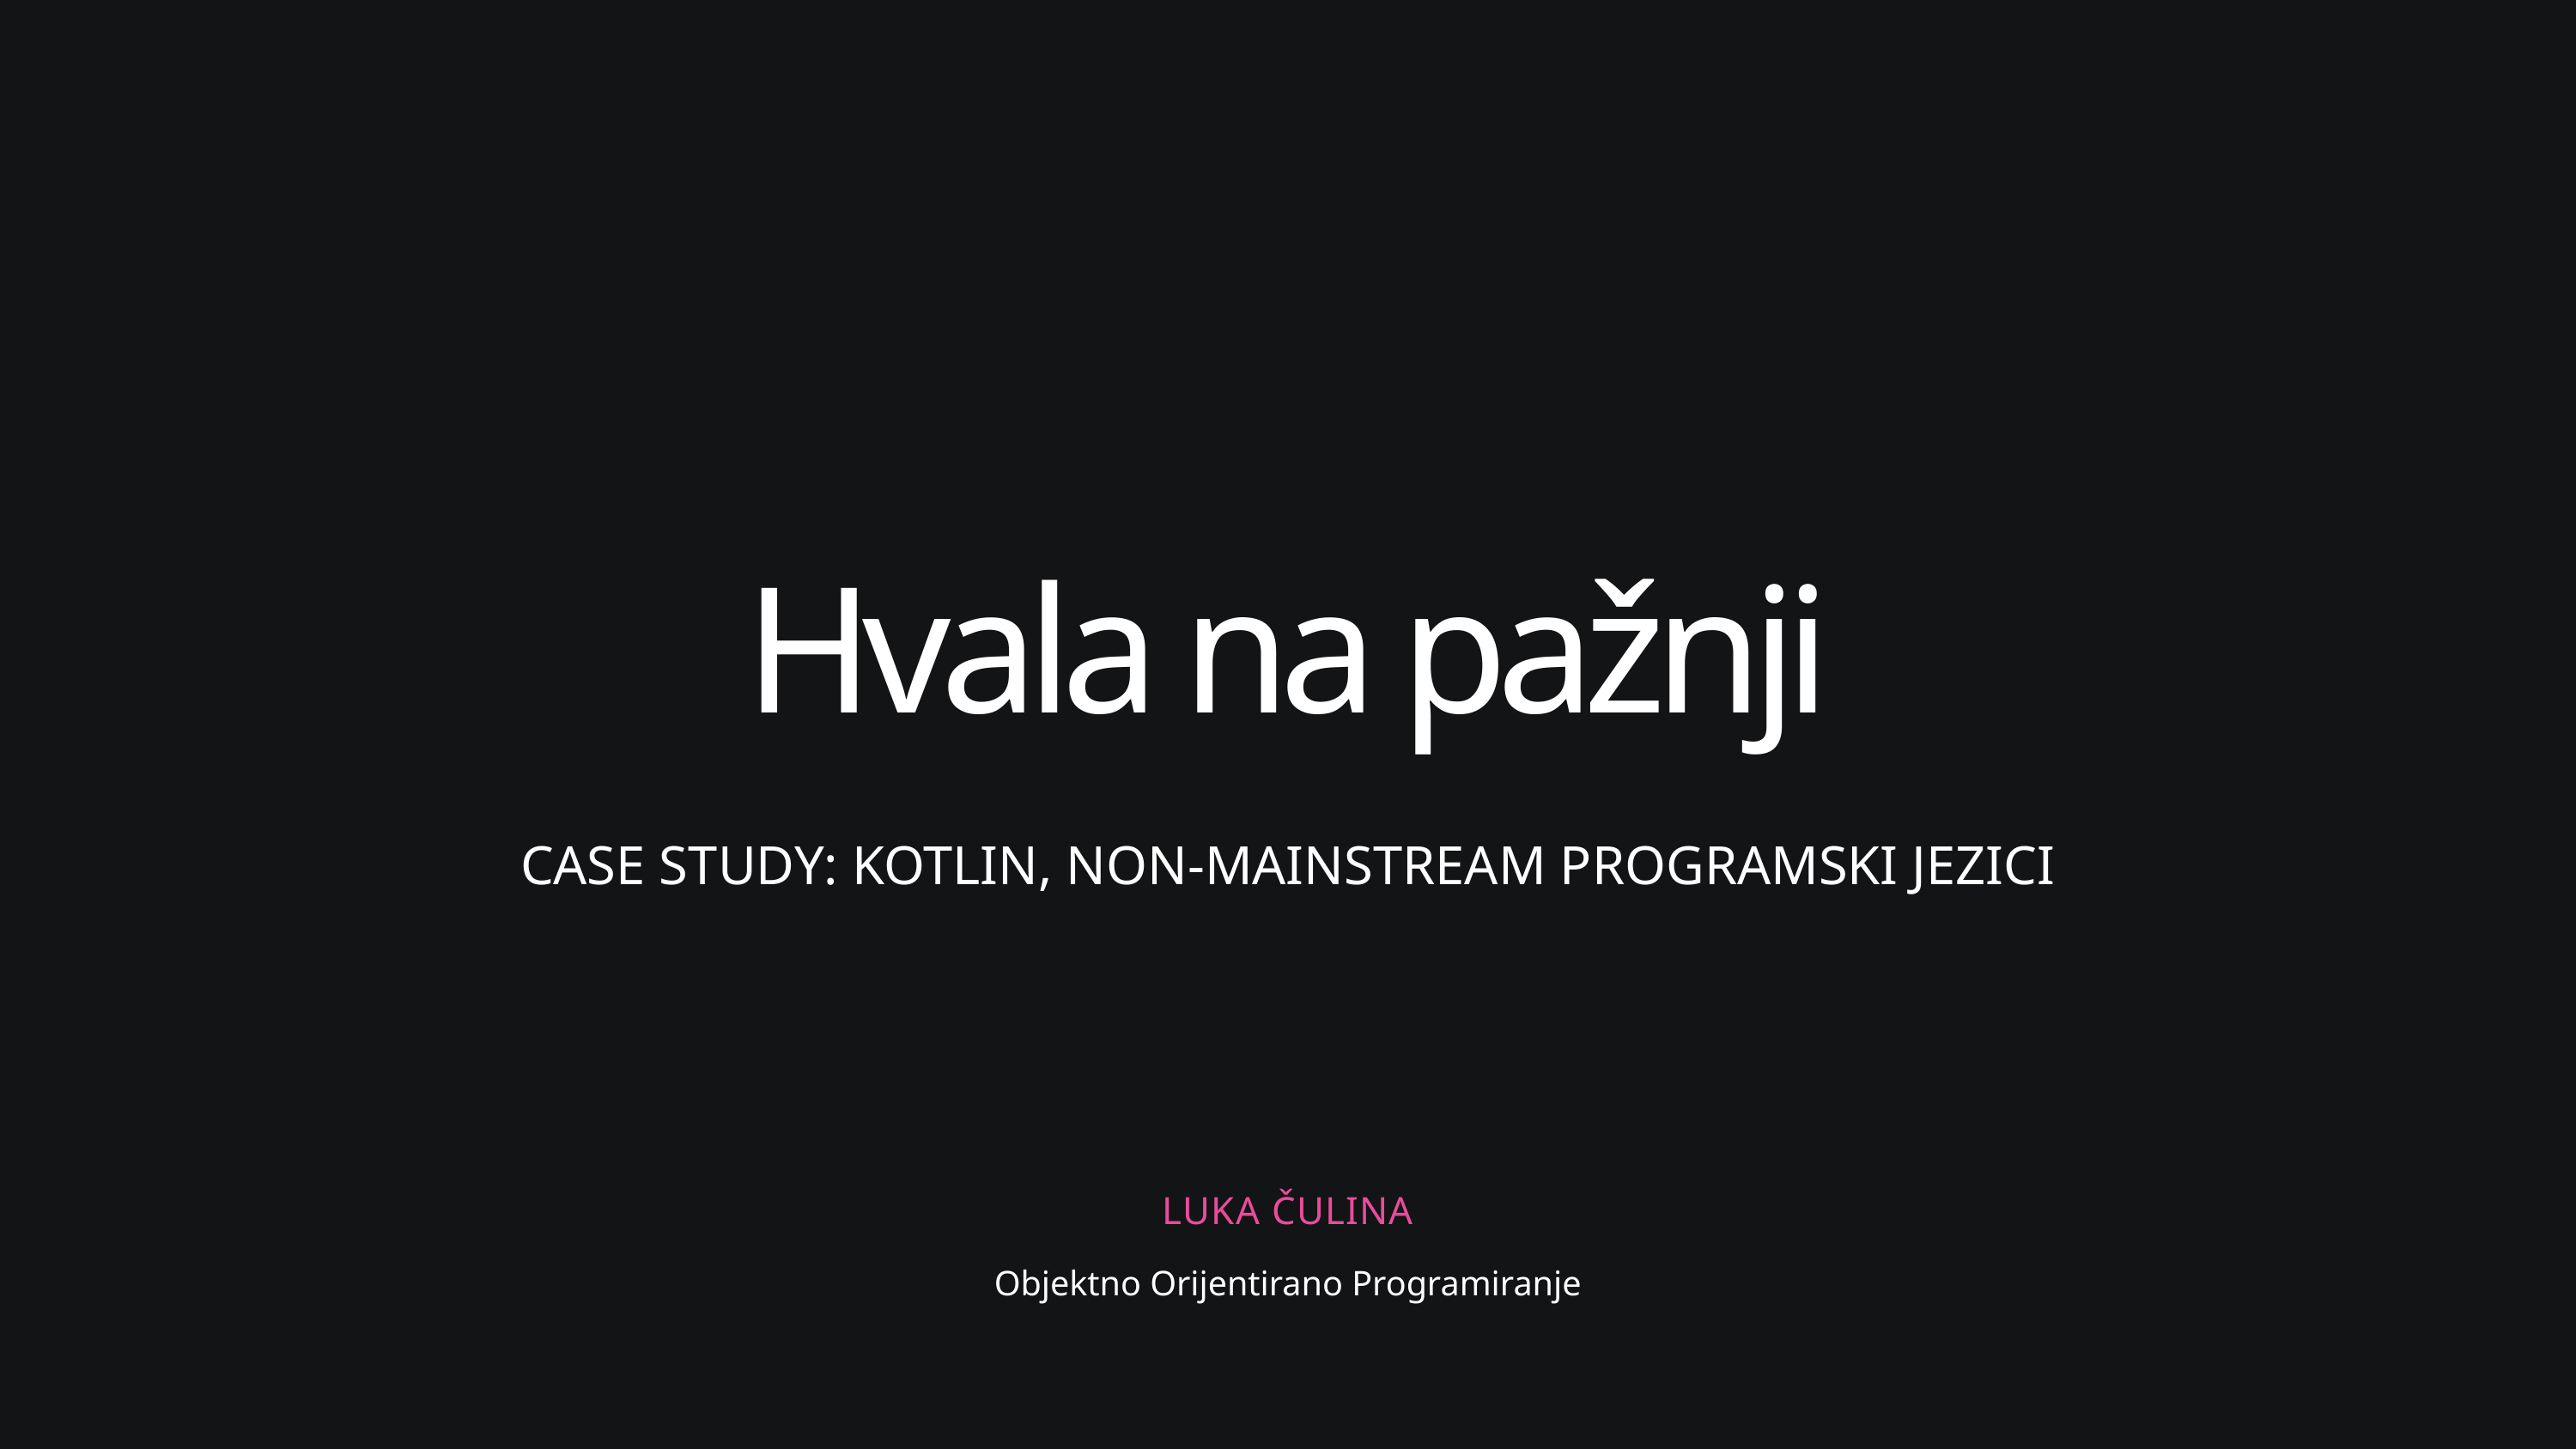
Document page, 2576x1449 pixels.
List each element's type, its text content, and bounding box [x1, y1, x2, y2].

text_box Objektno Orijentirano Programiranje [722, 1258, 1853, 1303]
text_box Hvala na pažnji [556, 566, 2020, 749]
text_box LUKA ČULINA [898, 1198, 1677, 1232]
text_box CASE STUDY: KOTLIN, NON-MAINSTREAM PROGRAMSKI JEZICI [465, 825, 2111, 895]
